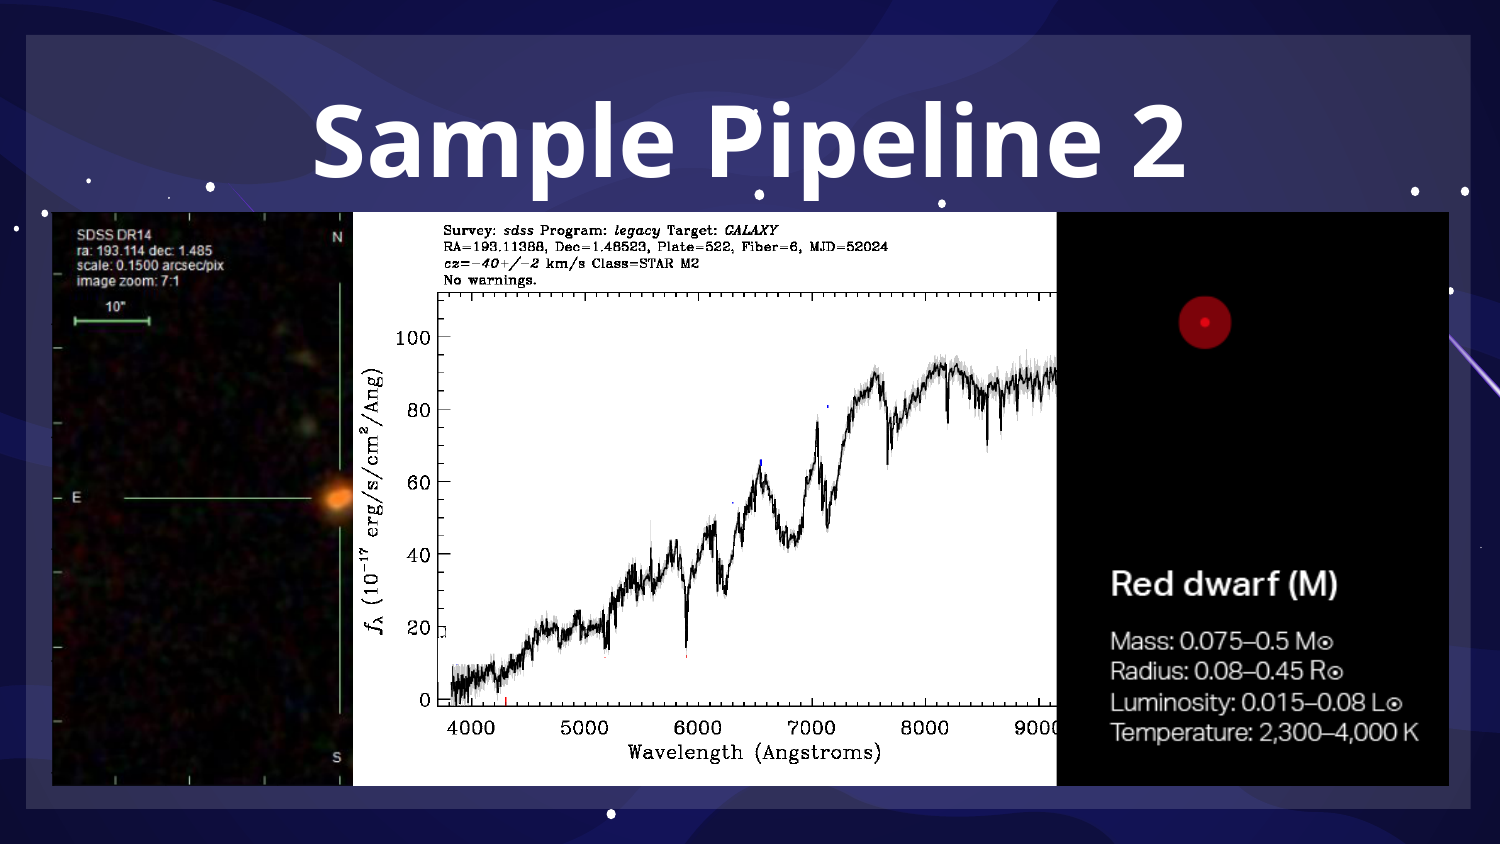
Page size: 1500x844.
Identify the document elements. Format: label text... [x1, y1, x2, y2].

picture [50, 212, 1450, 787]
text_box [437, 360, 1033, 703]
title Sample Pipeline 2 [51, 36, 1449, 211]
